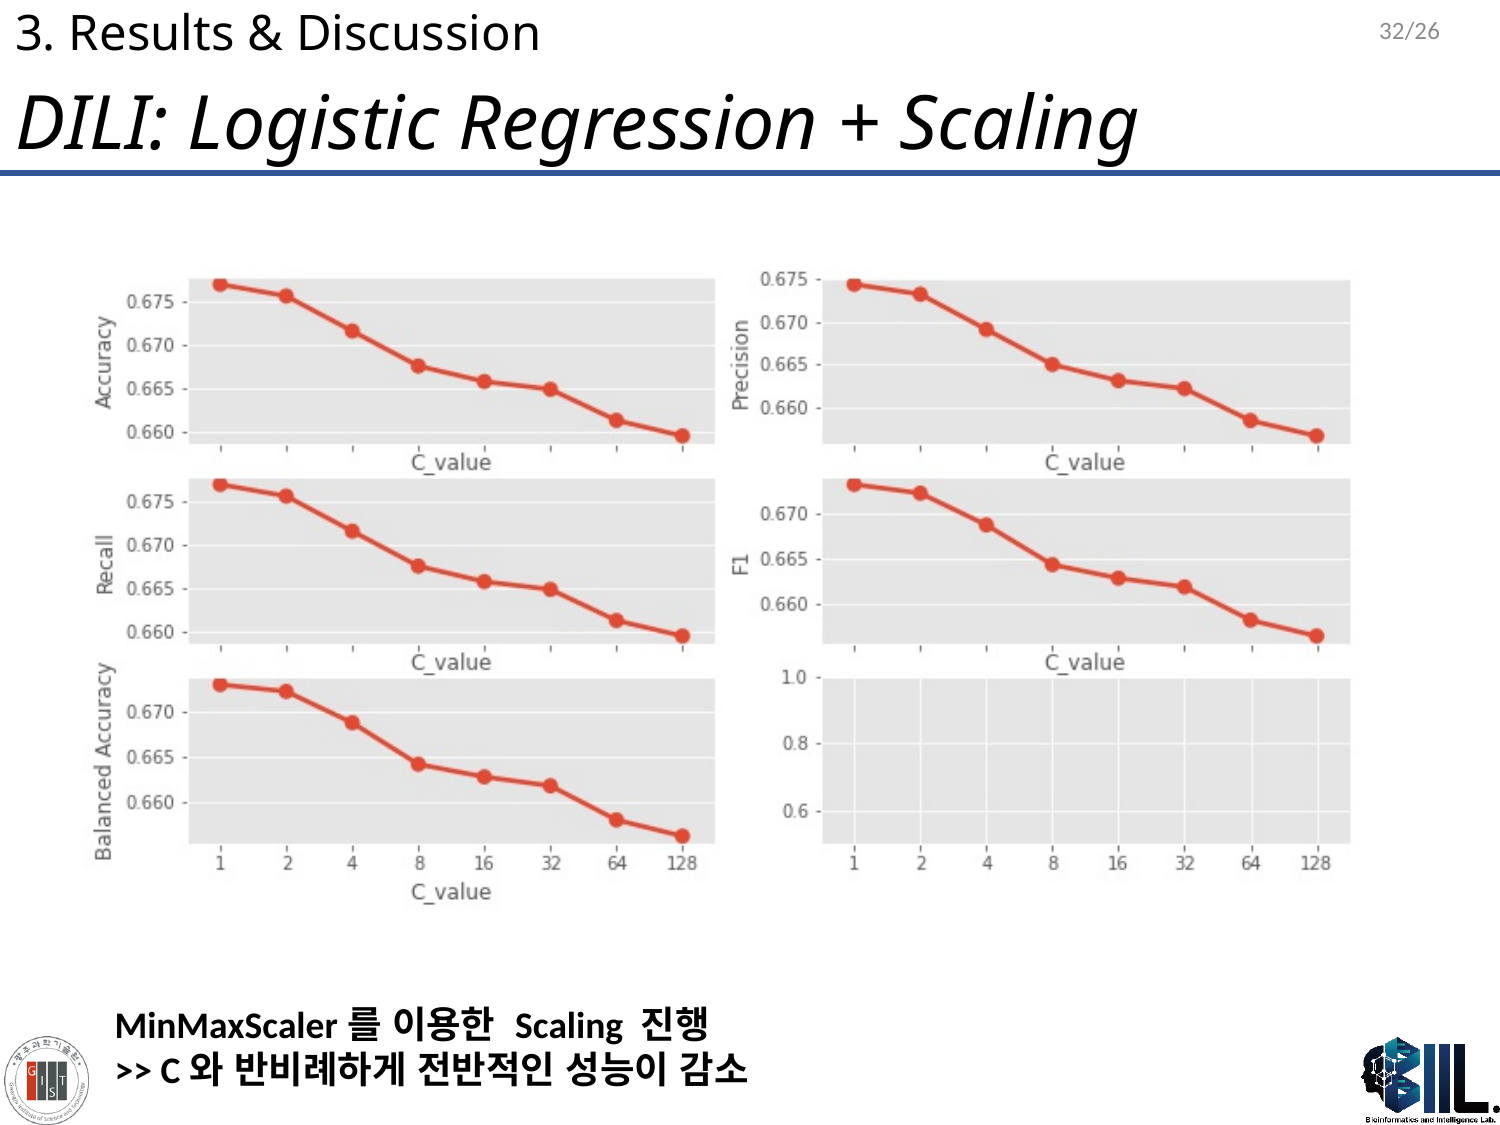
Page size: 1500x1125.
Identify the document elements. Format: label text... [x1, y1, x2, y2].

picture [1361, 1099, 1500, 1125]
picture [0, 187, 1500, 938]
title 3. Results & Discussion [0, 0, 602, 68]
text_box DILI: Logistic Regression + Scaling [0, 68, 1238, 170]
text_box MinMaxScaler를 이용한 Scaling 진행 >> C와 반비례하게 전반적인 성능이 감소 [99, 993, 1500, 1099]
slide_number 32/26 [1117, 0, 1455, 60]
picture [4, 1036, 89, 1125]
text_box DILI: Logistic Regression + Scaling [0, 176, 1238, 183]
